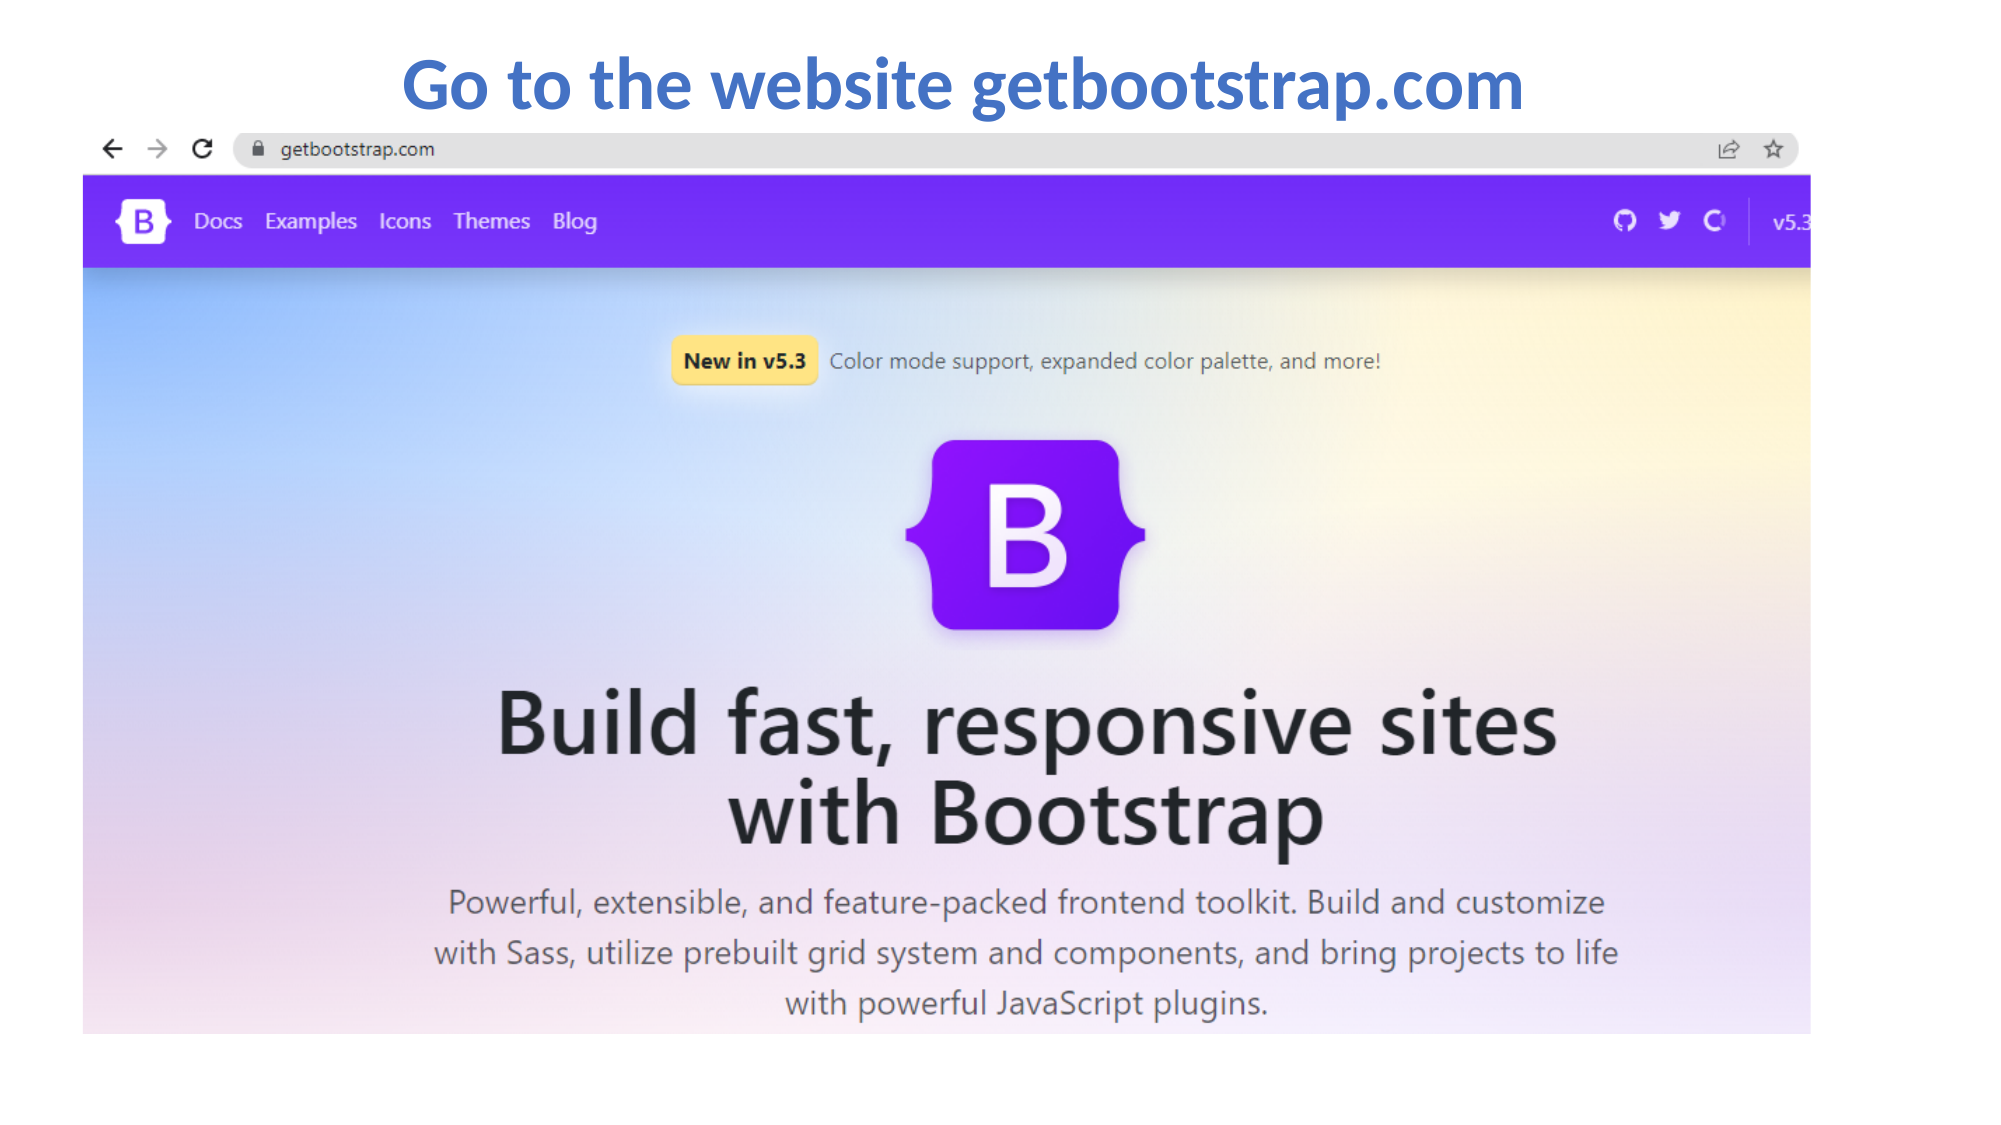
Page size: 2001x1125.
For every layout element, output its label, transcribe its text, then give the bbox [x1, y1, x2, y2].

picture [82, 133, 1811, 1034]
text_box Go to the website getbootstrap.com [387, 27, 1542, 133]
